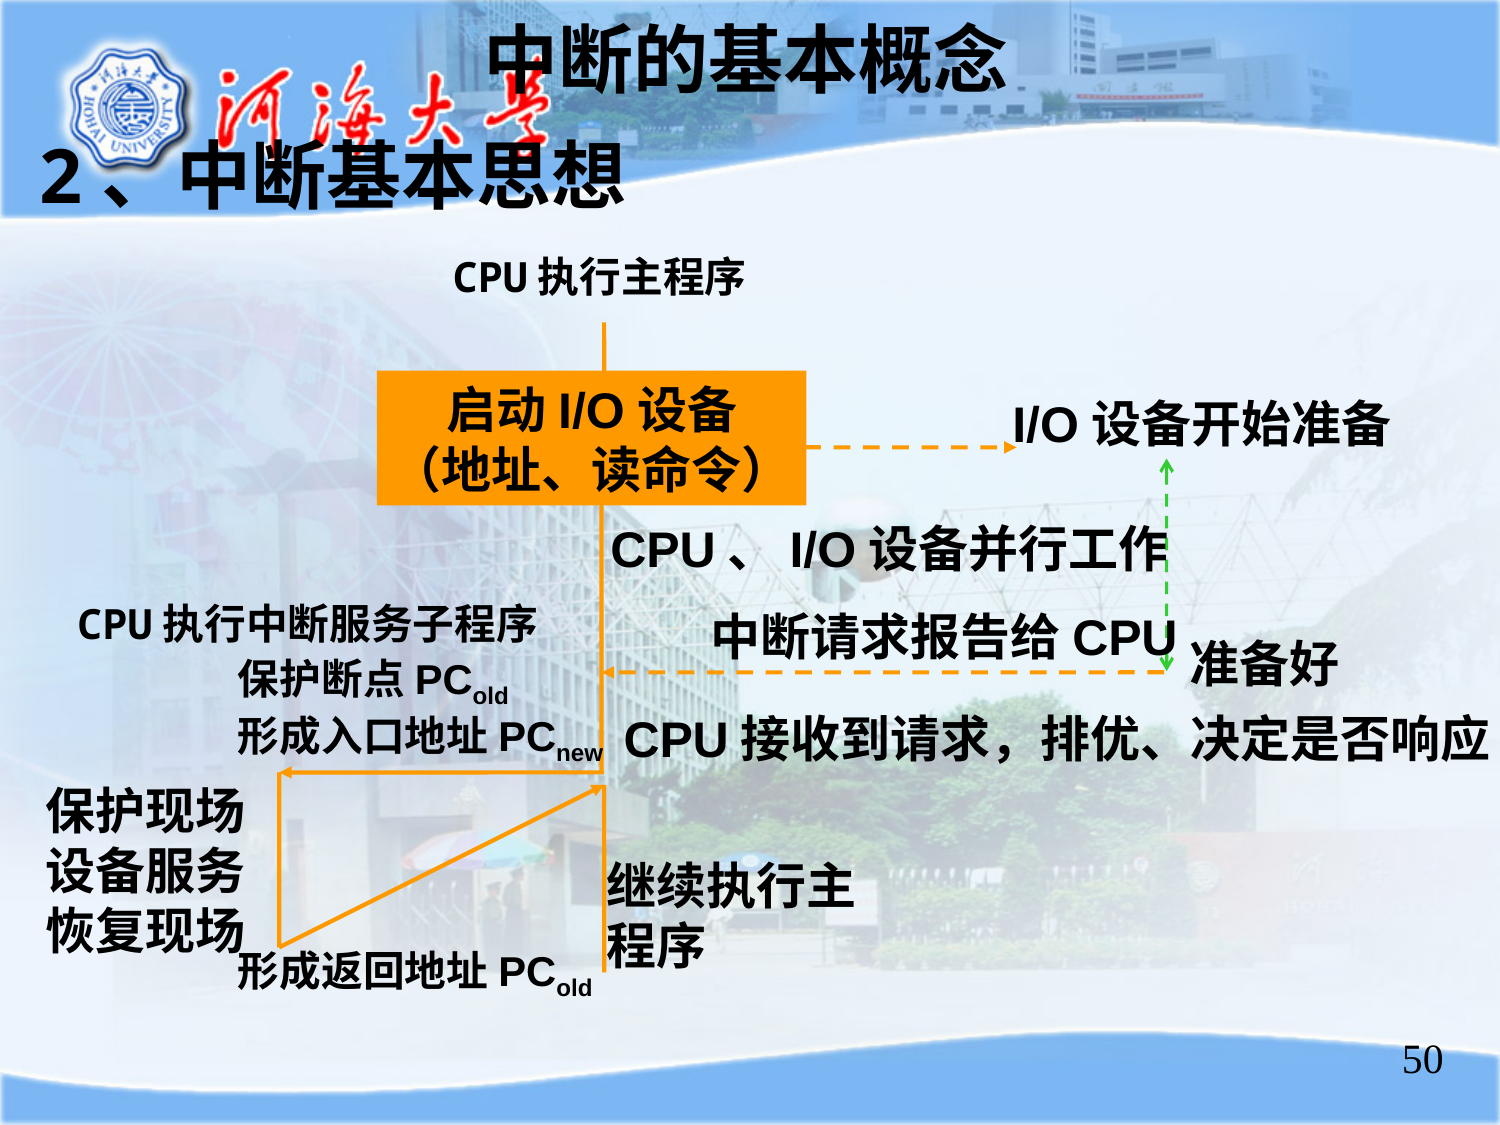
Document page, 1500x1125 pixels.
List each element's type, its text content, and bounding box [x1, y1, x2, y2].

slide_number 50 [1108, 1024, 1460, 1103]
text_box 中断的基本概念 [469, 5, 1024, 110]
picture [0, 0, 1500, 1125]
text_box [28, 243, 1500, 1004]
text_box 2、中断基本思想 [23, 128, 1470, 227]
